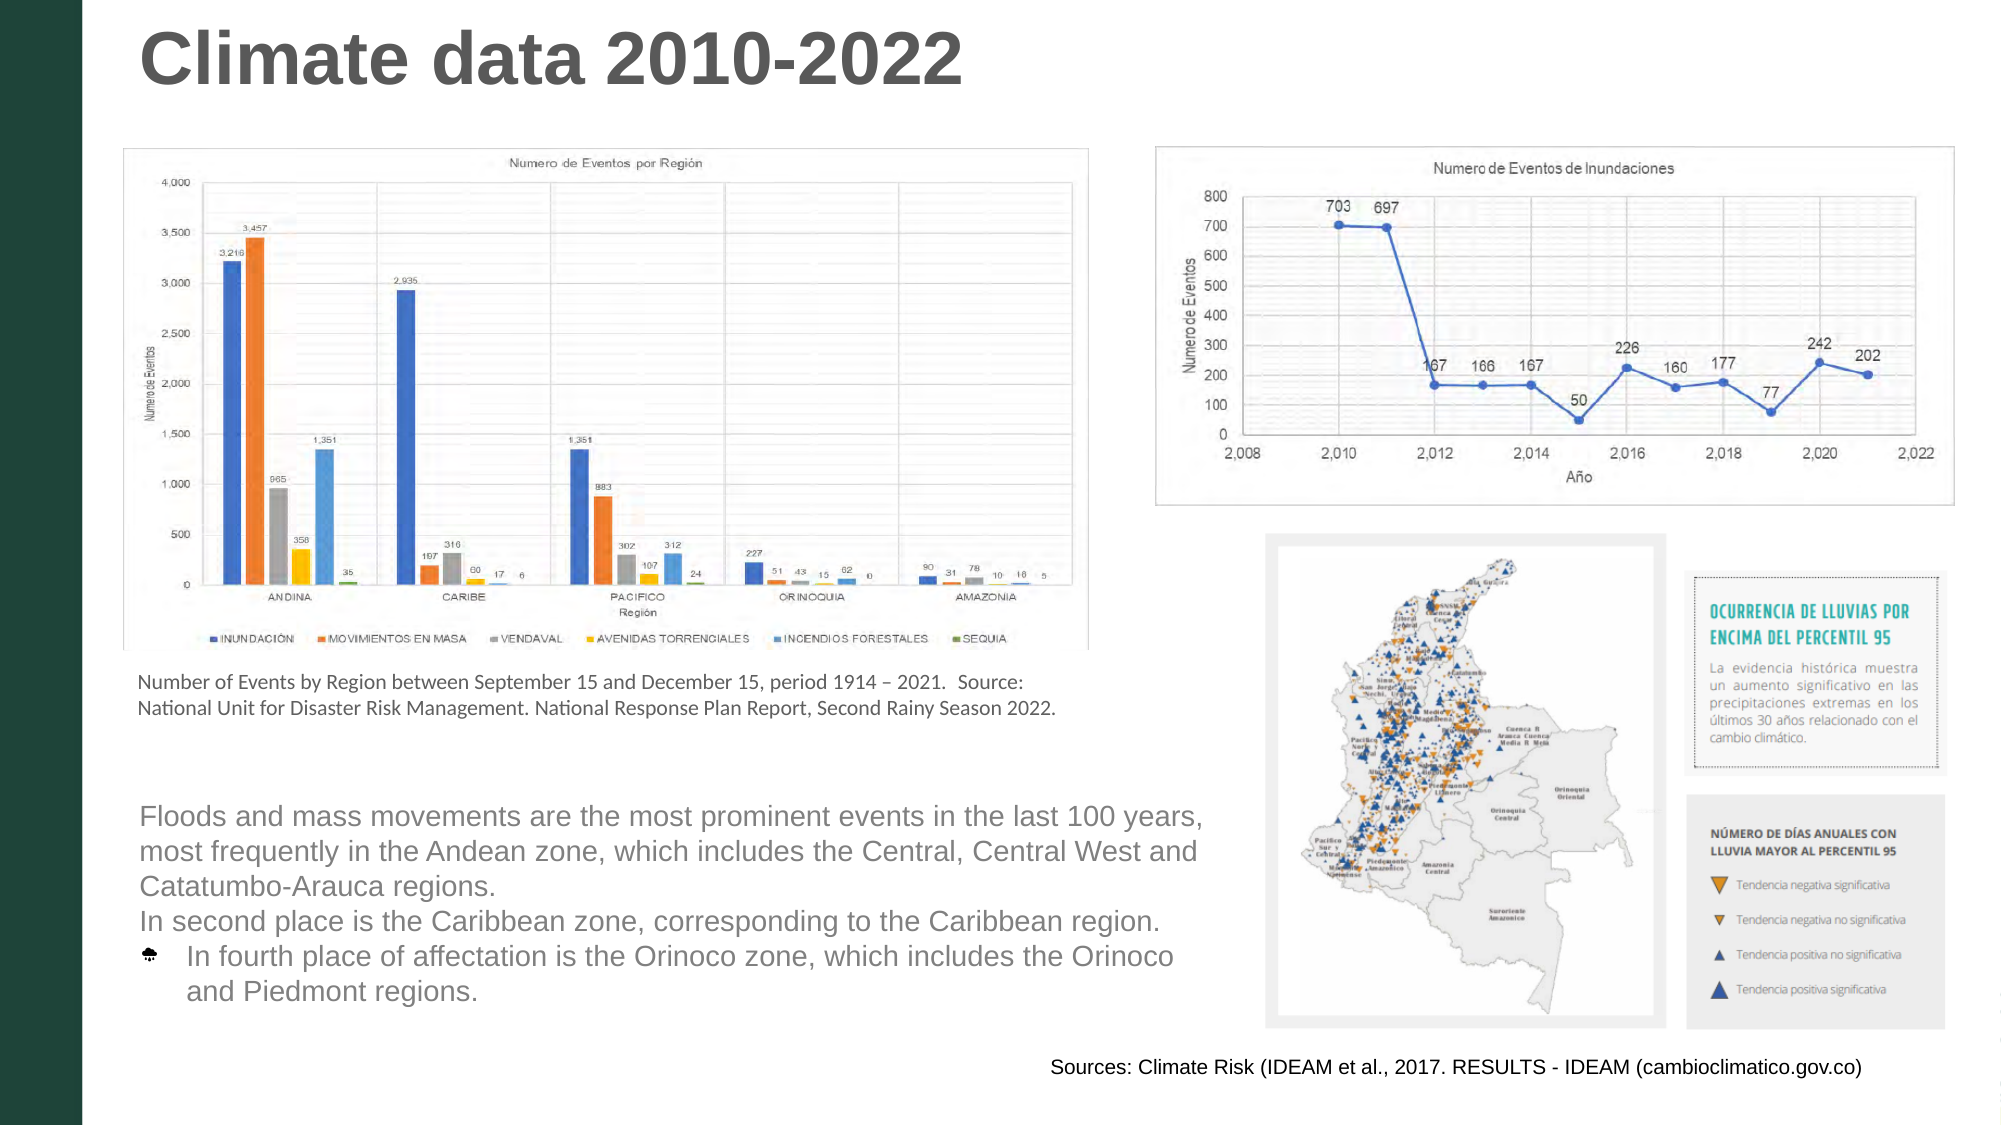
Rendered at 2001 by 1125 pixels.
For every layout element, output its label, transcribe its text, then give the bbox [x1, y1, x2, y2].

text_box Floods and mass movements are the most prominent events in the last 100 years, most frequently in the Andean zone, which includes the Central, Central West and Catatumbo-Arauca regions. In second place is the Caribbean zone, corresponding to the Caribbean region. In fourth place of affectation is the Orinoco zone, which includes the Orinoco and Piedmont regions. [124, 789, 1226, 1015]
title Climate data 2010-2022 [124, 4, 1850, 116]
text_box Number of Events by Region between September 15 and December 15, period 1914 – 2021. Source: National Unit for Disaster Risk Management. National Response Plan Report, Second Rainy Season 2022. [122, 660, 1093, 728]
picture [0, 0, 2001, 1125]
text_box Sources: Climate Risk (IDEAM et al., 2017. RESULTS - IDEAM (cambioclimatico.gov.co) [1035, 1046, 2000, 1087]
